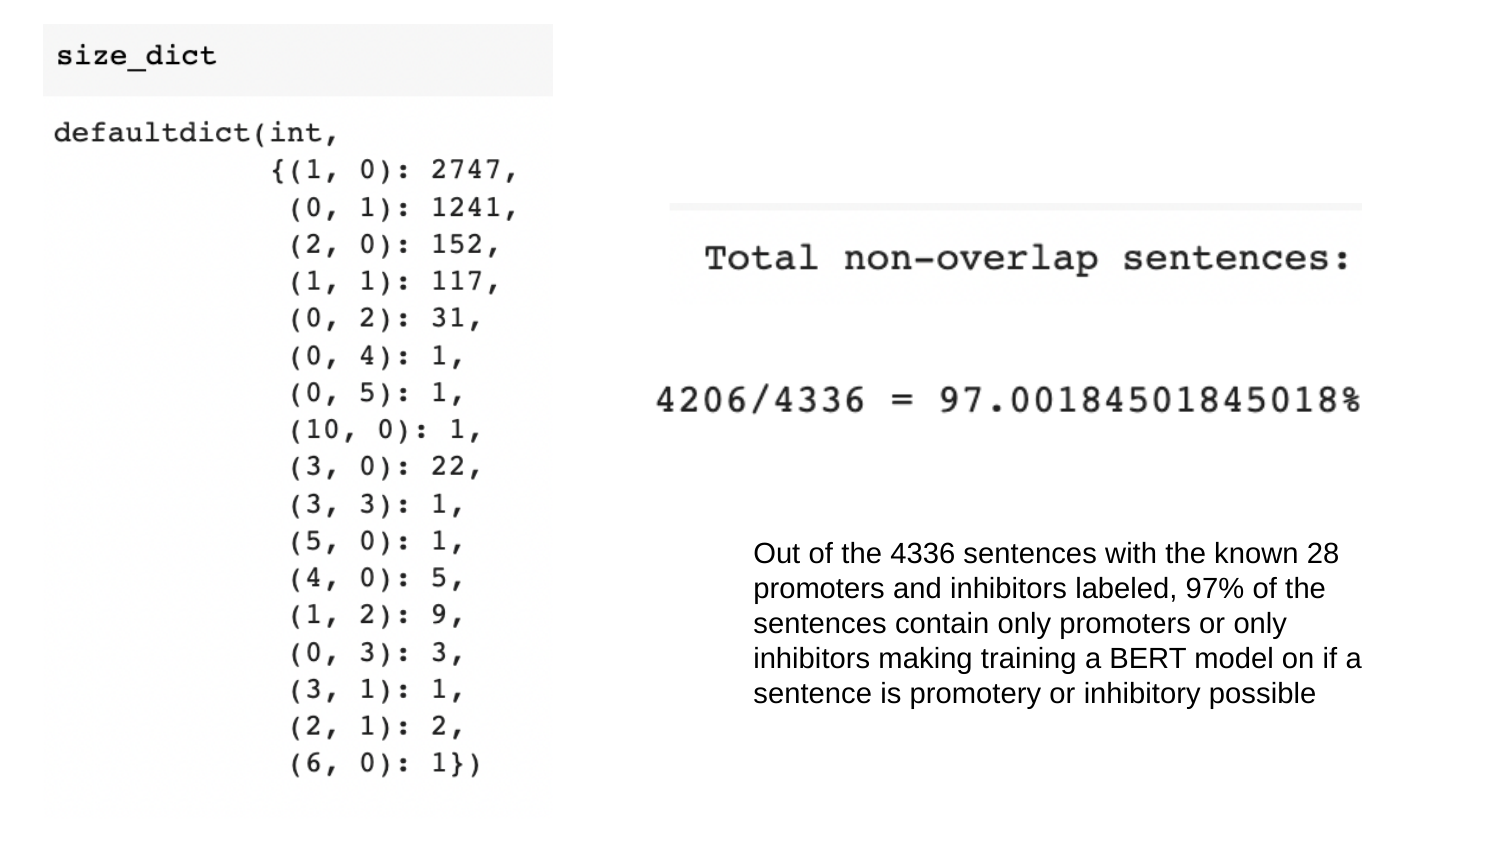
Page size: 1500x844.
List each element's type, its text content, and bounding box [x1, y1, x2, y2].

picture [43, 24, 554, 819]
picture [632, 354, 1399, 449]
text_box Out of the 4336 sentences with the known 28 promoters and inhibitors labeled, 97% of the sentences contain only promoters or only inhibitors making training a BERT model on if a sentence is promotery or inhibitory possible [738, 519, 1413, 725]
picture [669, 203, 1363, 305]
